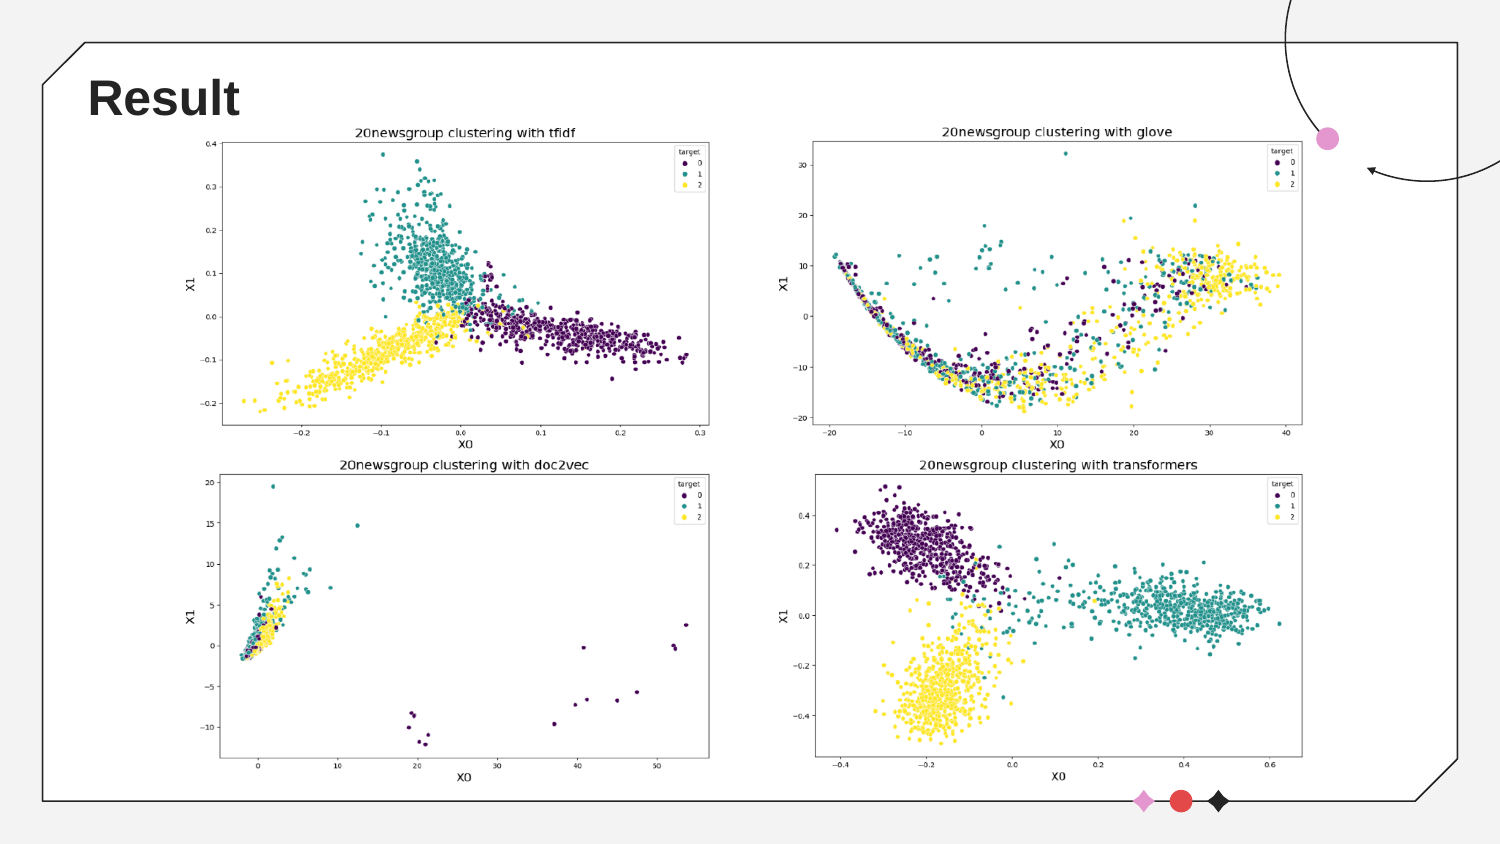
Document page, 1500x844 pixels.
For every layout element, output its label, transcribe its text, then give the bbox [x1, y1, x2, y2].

picture [773, 121, 1306, 787]
picture [180, 122, 713, 788]
text_box Result [72, 50, 1337, 145]
